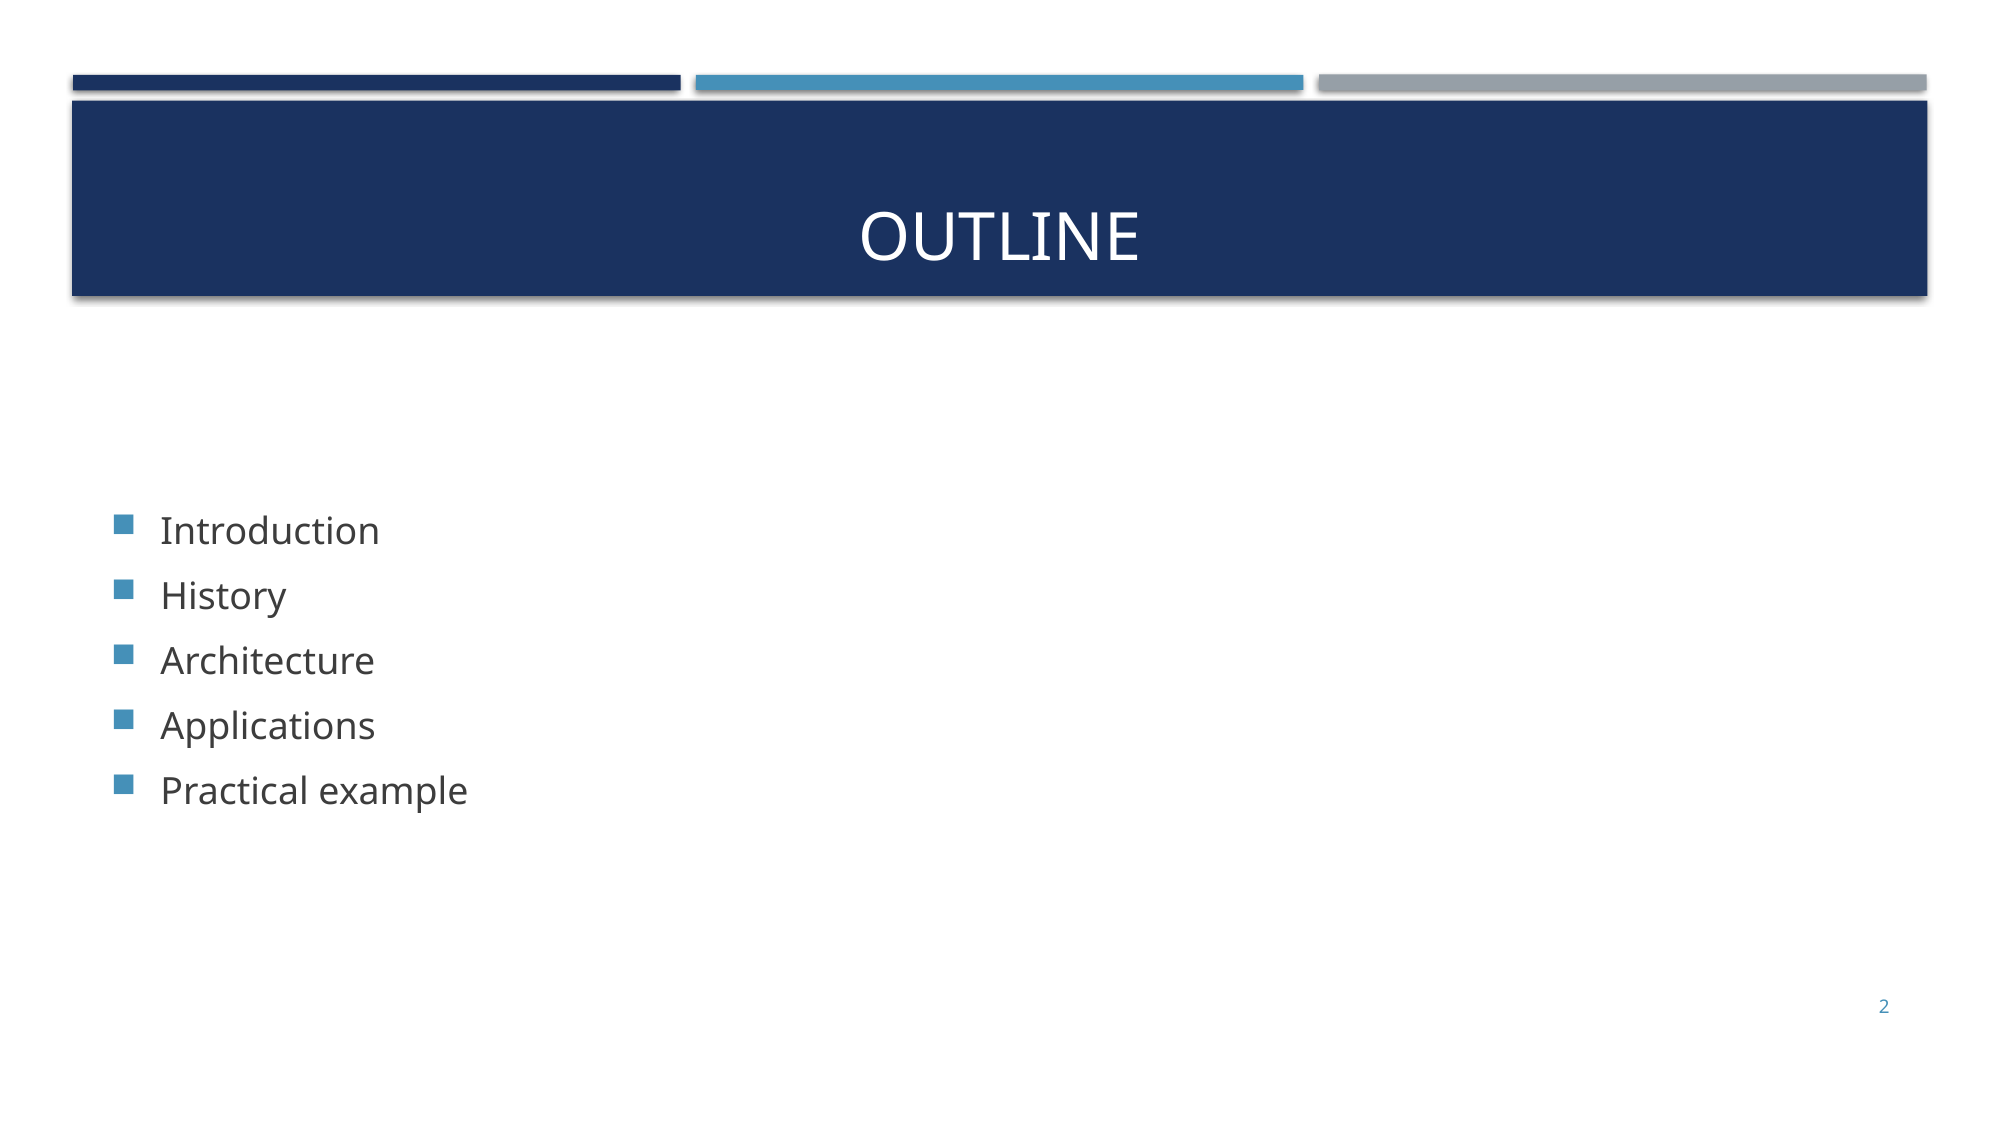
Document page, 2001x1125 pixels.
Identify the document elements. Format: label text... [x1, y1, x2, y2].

list Introduction History Architecture Applications Practical example [95, 357, 1905, 962]
title OUTLINE [95, 115, 1905, 282]
slide_number 2 [1732, 977, 1905, 1037]
